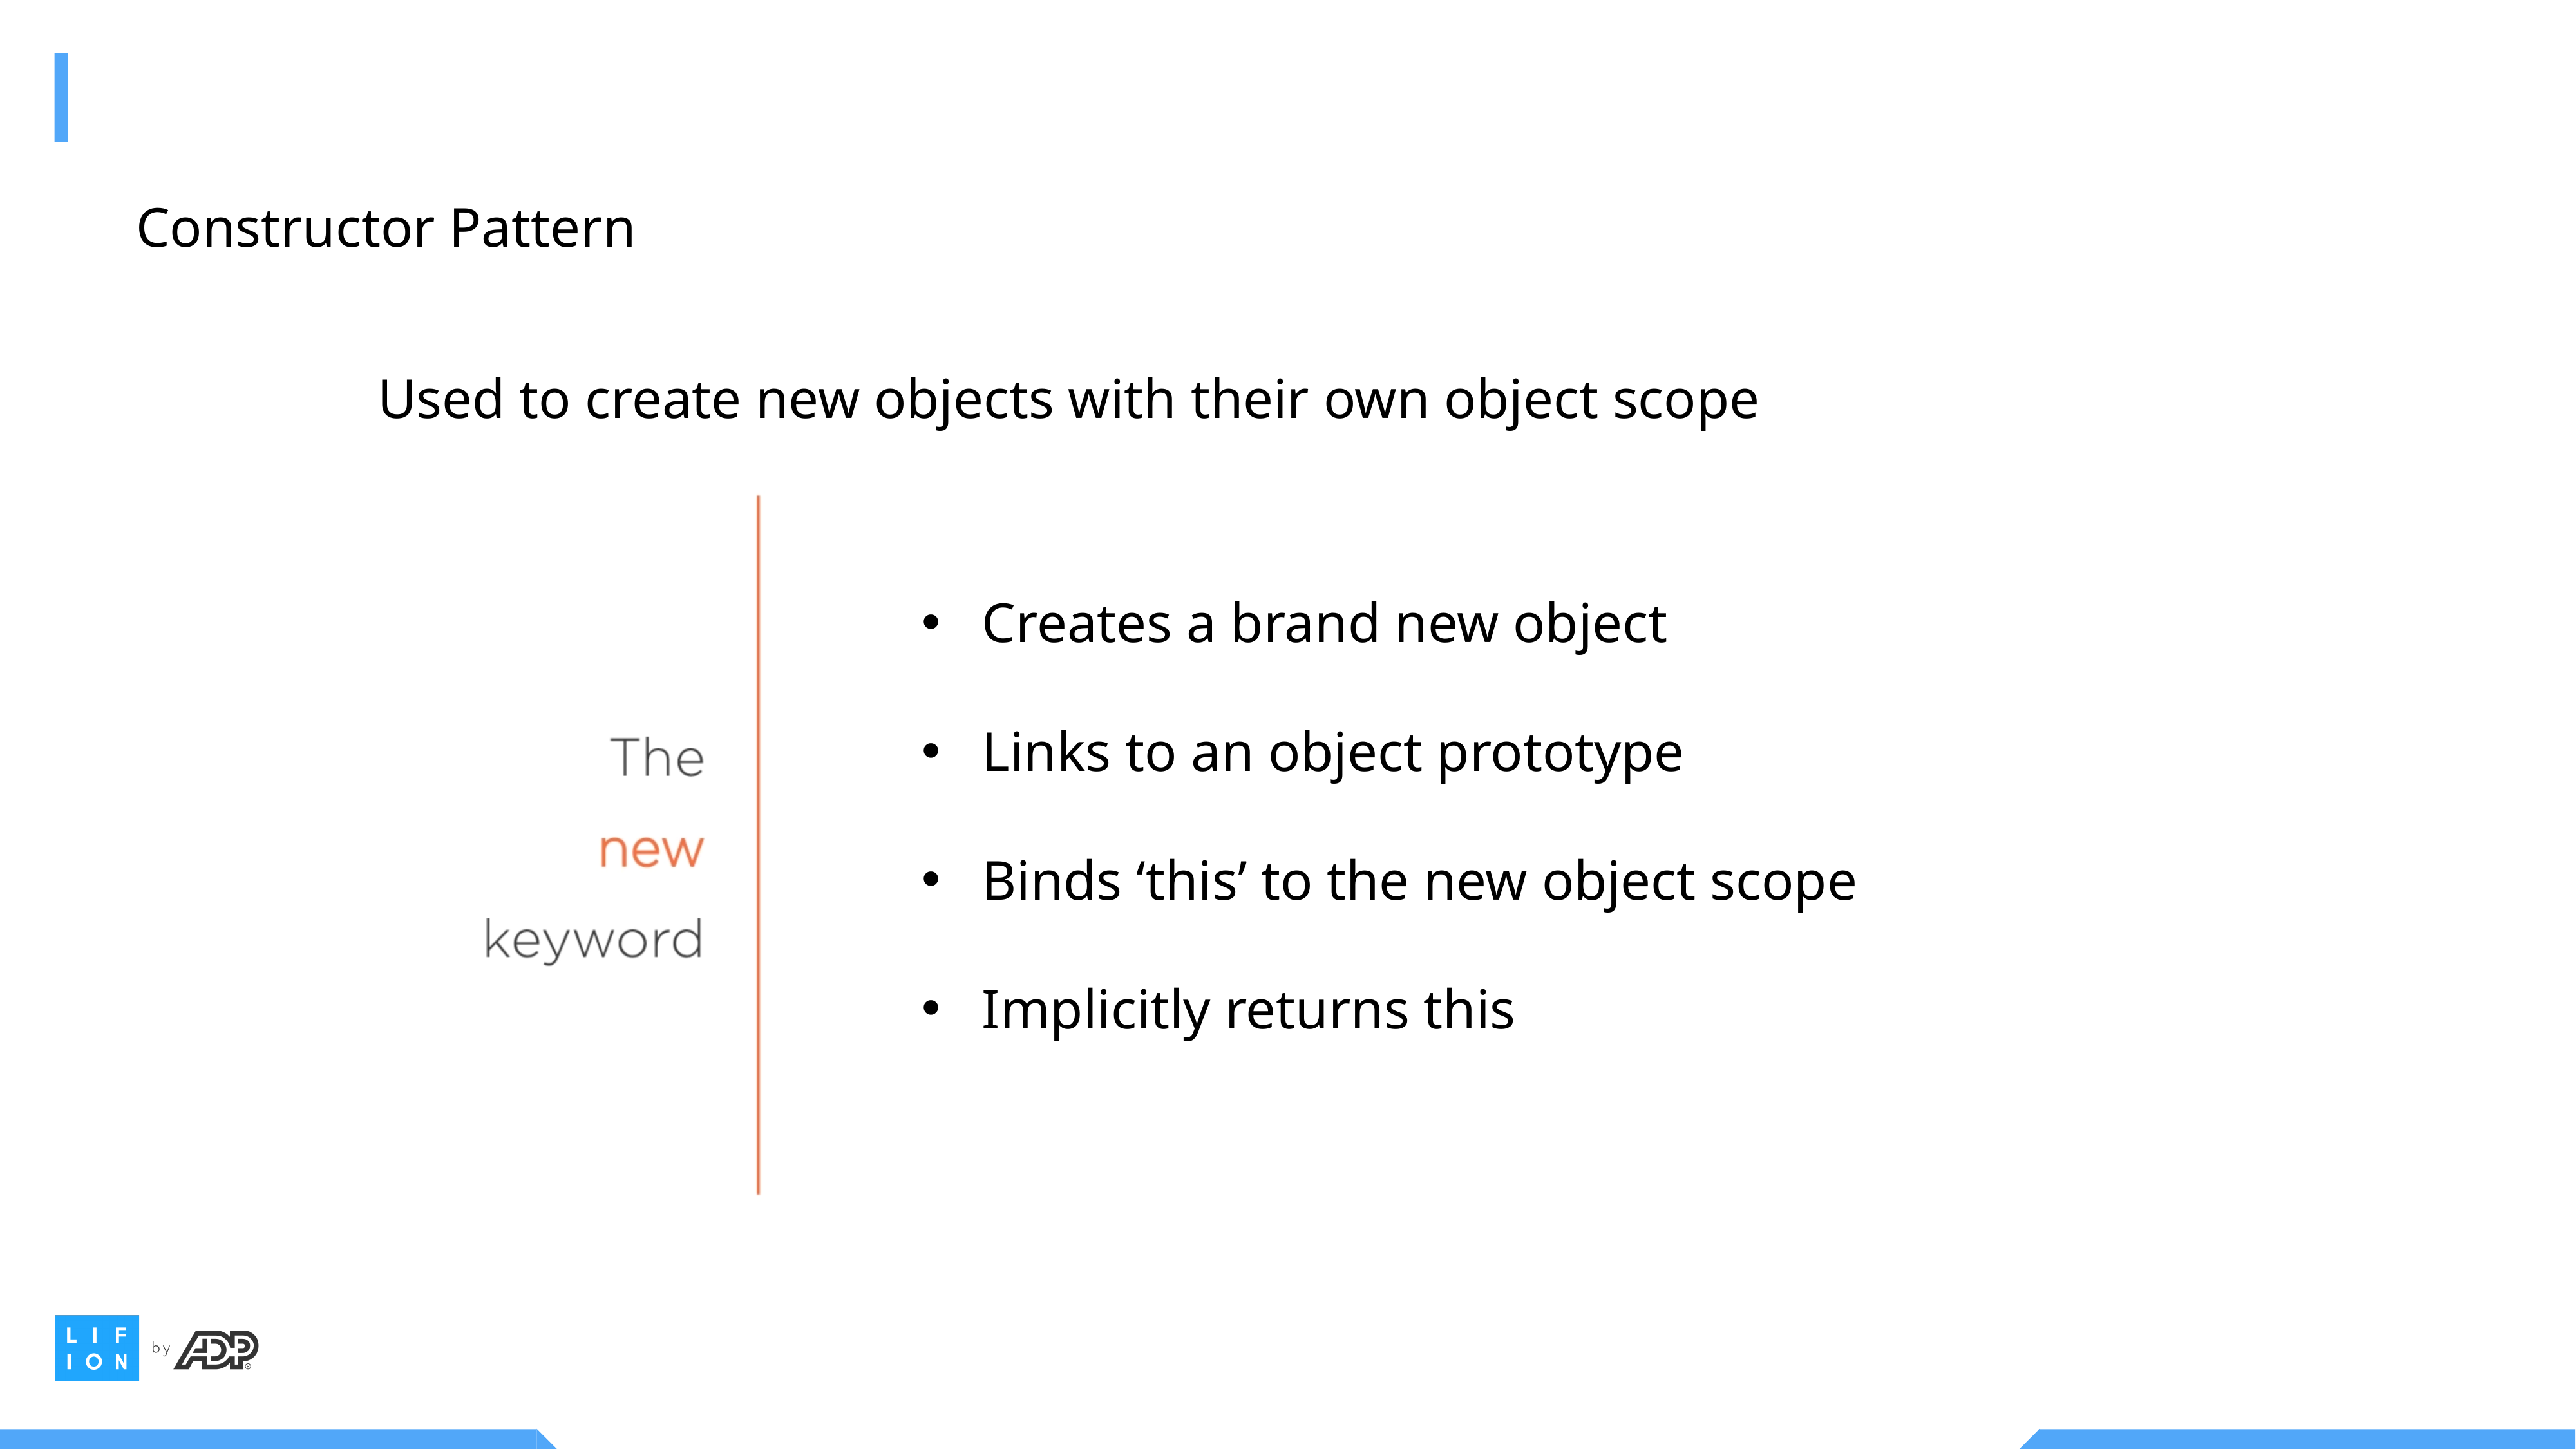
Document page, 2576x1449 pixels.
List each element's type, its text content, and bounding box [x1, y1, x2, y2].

picture [54, 1314, 260, 1381]
text_box Used to create new objects with their own object scope [370, 357, 1768, 437]
text_box Creates a brand new object Links to an object prototype Binds ‘this’ to the new object scope Implicitly returns this [914, 581, 1866, 1047]
text_box Constructor Pattern [128, 185, 644, 265]
picture [401, 479, 814, 1214]
